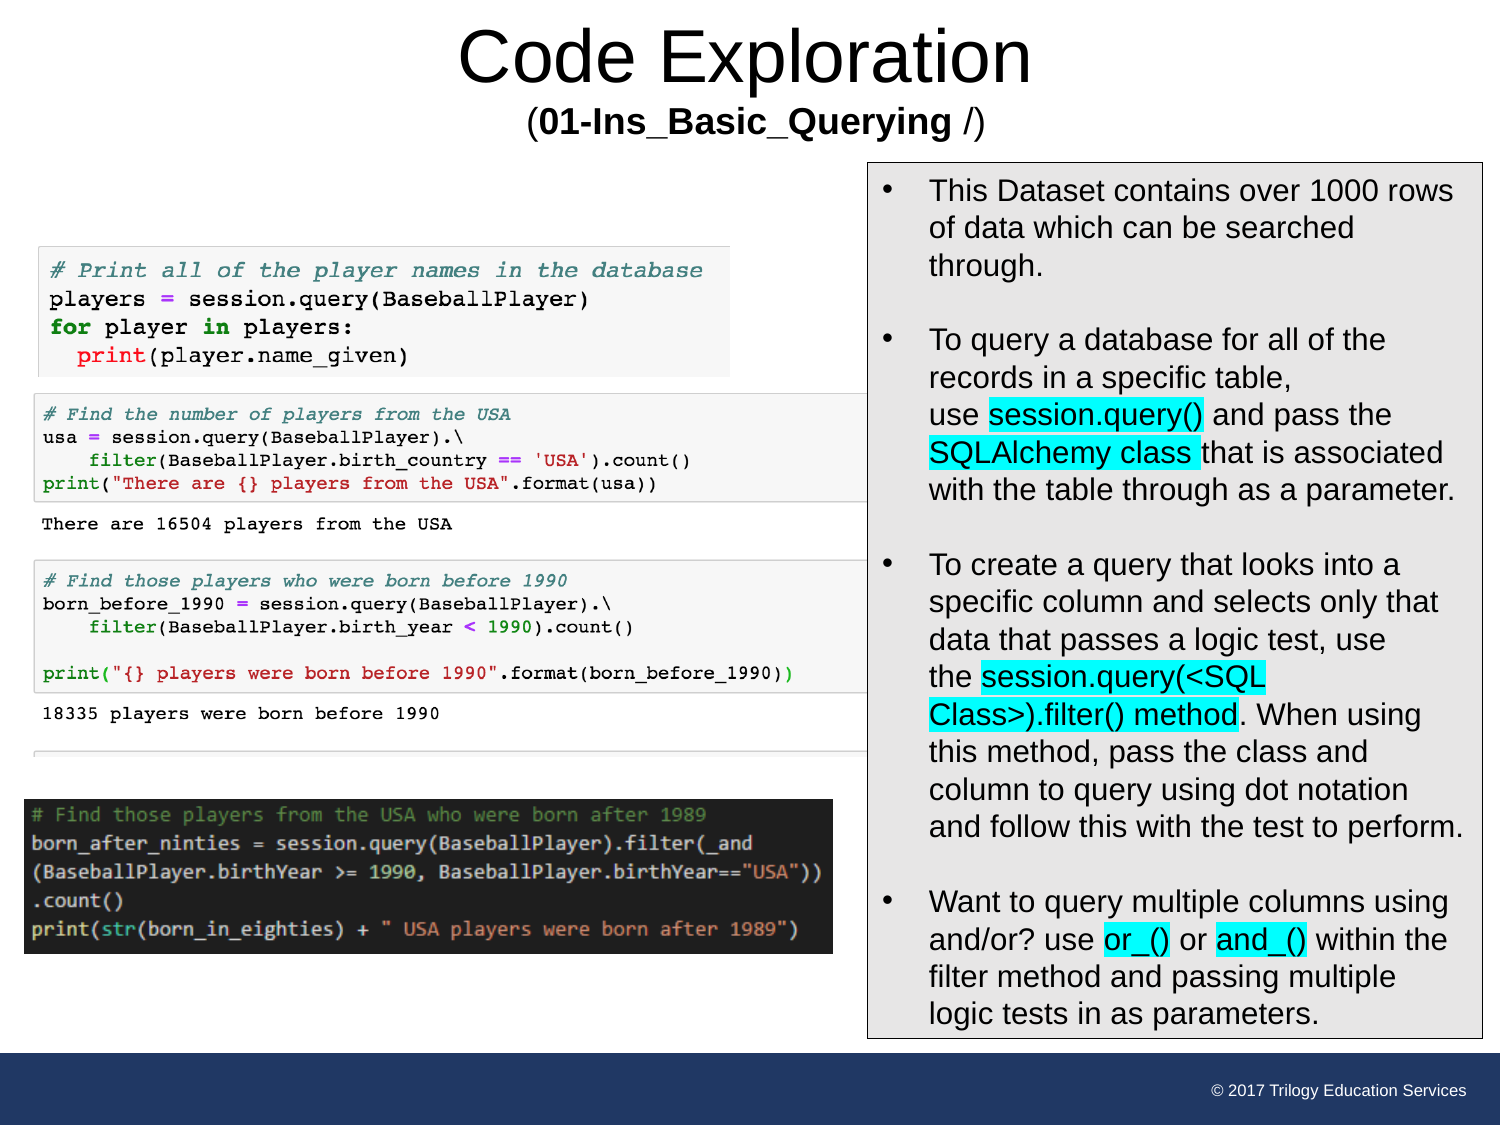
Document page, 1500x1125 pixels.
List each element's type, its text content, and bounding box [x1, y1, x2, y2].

text_box Code Exploration (01-Ins_Basic_Querying /) [349, 0, 1163, 240]
picture [25, 387, 1131, 757]
text_box This Dataset contains over 1000 rows of data which can be searched through. To query a database for all of the records in a specific table, use session.query() and pass the SQLAlchemy class that is associated with the table through as a parameter. To create a query that looks into a specific column and selects only that data that passes a logic test, use the session.query(<SQL Class>).filter() method. When using this method, pass the class and column to query using dot notation and follow this with the test to perform. Want to query multiple columns using and/or? use or_() or and_() within the filter method and passing multiple logic tests in as parameters. [867, 162, 1483, 1039]
picture [24, 799, 833, 955]
picture [29, 237, 730, 377]
